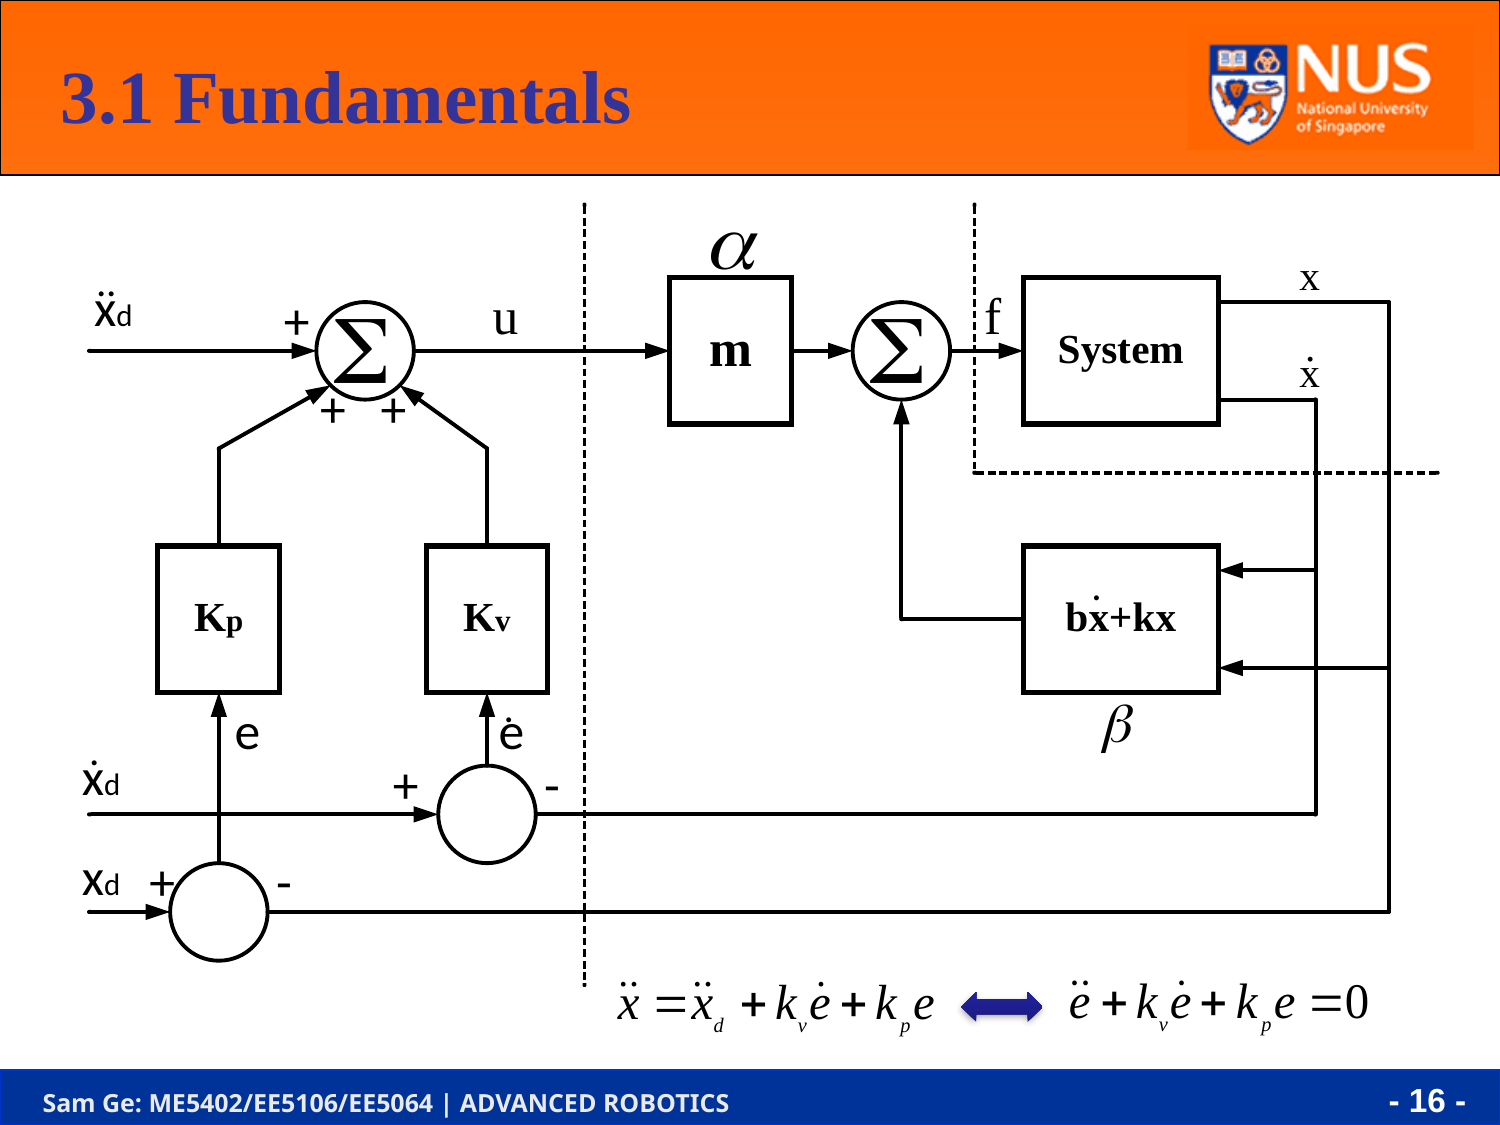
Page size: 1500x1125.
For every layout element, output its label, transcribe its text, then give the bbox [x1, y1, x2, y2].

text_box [607, 970, 943, 1049]
picture [53, 200, 1440, 988]
text_box - 15 - [1351, 1071, 1482, 1125]
picture [1187, 24, 1474, 150]
text_box 3.1 Fundamentals [46, 41, 1141, 147]
text_box [961, 994, 1043, 1022]
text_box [1061, 968, 1377, 1048]
